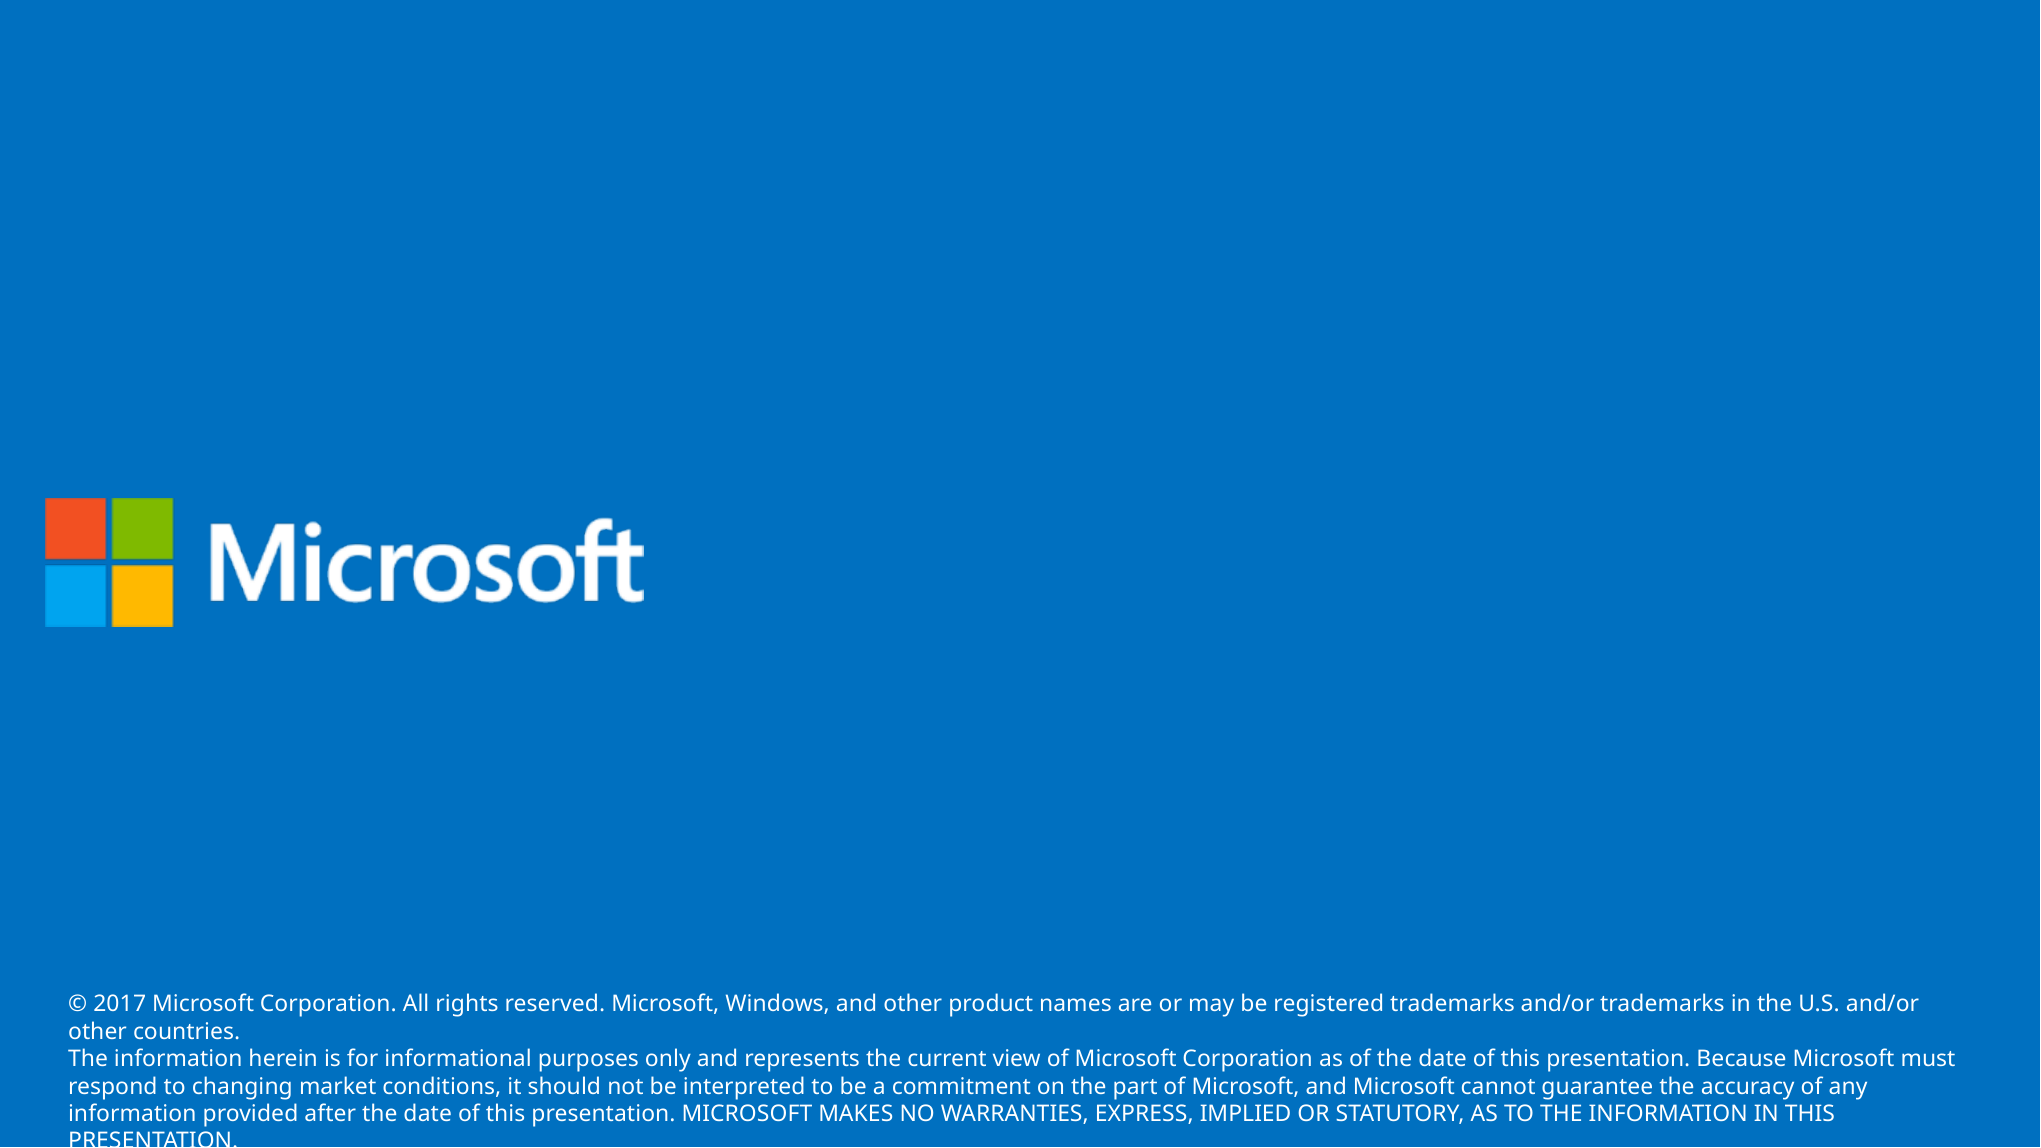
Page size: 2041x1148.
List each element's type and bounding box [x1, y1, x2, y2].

picture [45, 498, 644, 627]
